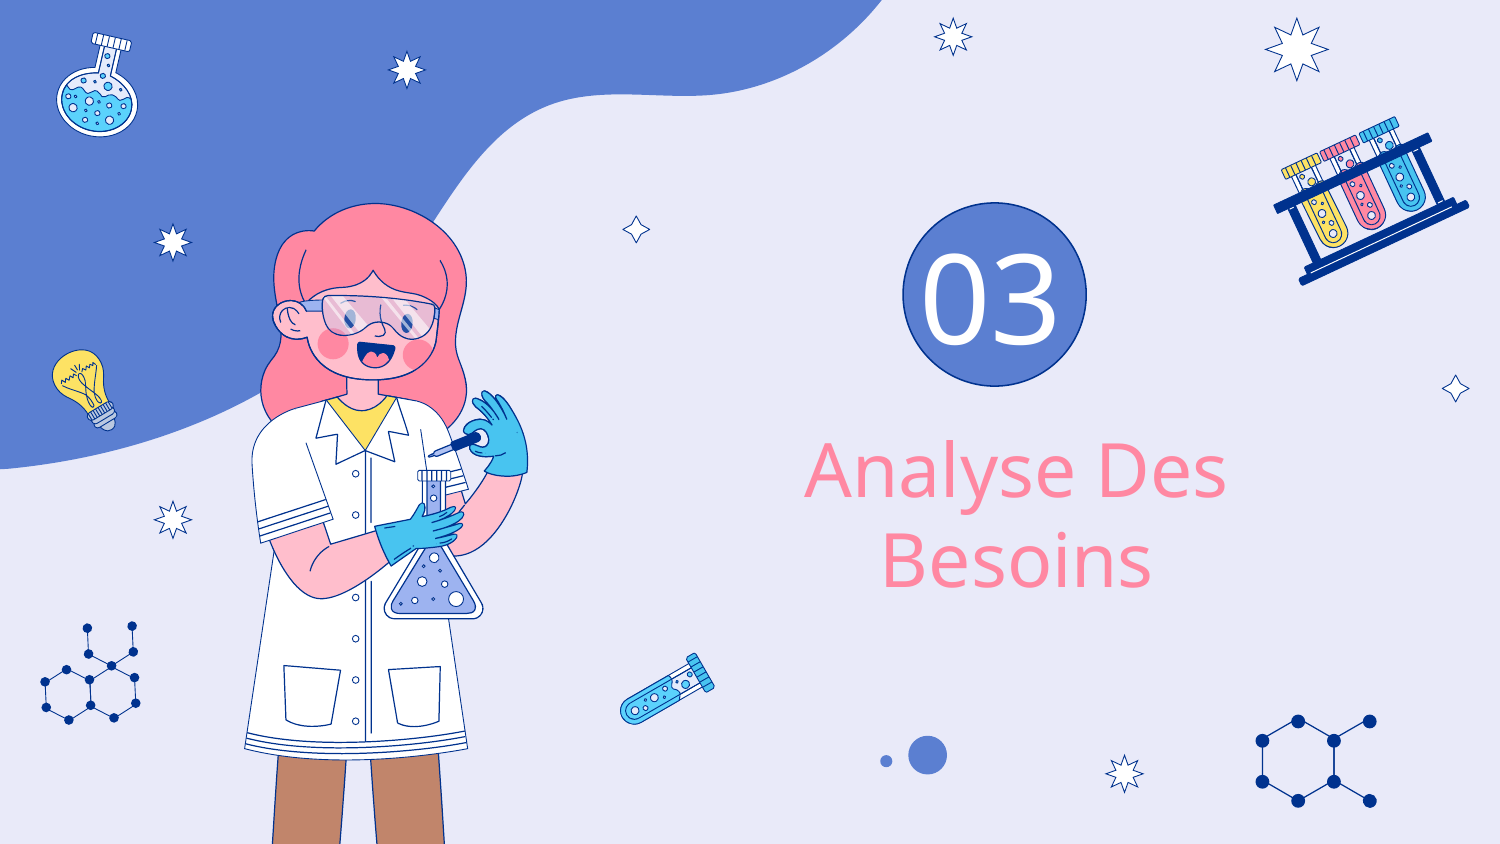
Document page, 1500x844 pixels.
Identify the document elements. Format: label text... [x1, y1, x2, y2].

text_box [1273, 116, 1470, 286]
text_box [622, 215, 650, 243]
text_box [935, 202, 1055, 225]
title Analyse Des Besoins [692, 454, 1342, 572]
text_box [154, 501, 192, 539]
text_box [618, 652, 716, 726]
text_box [154, 223, 192, 262]
text_box [935, 364, 1055, 387]
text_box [244, 202, 531, 844]
title 03 [904, 225, 1115, 364]
